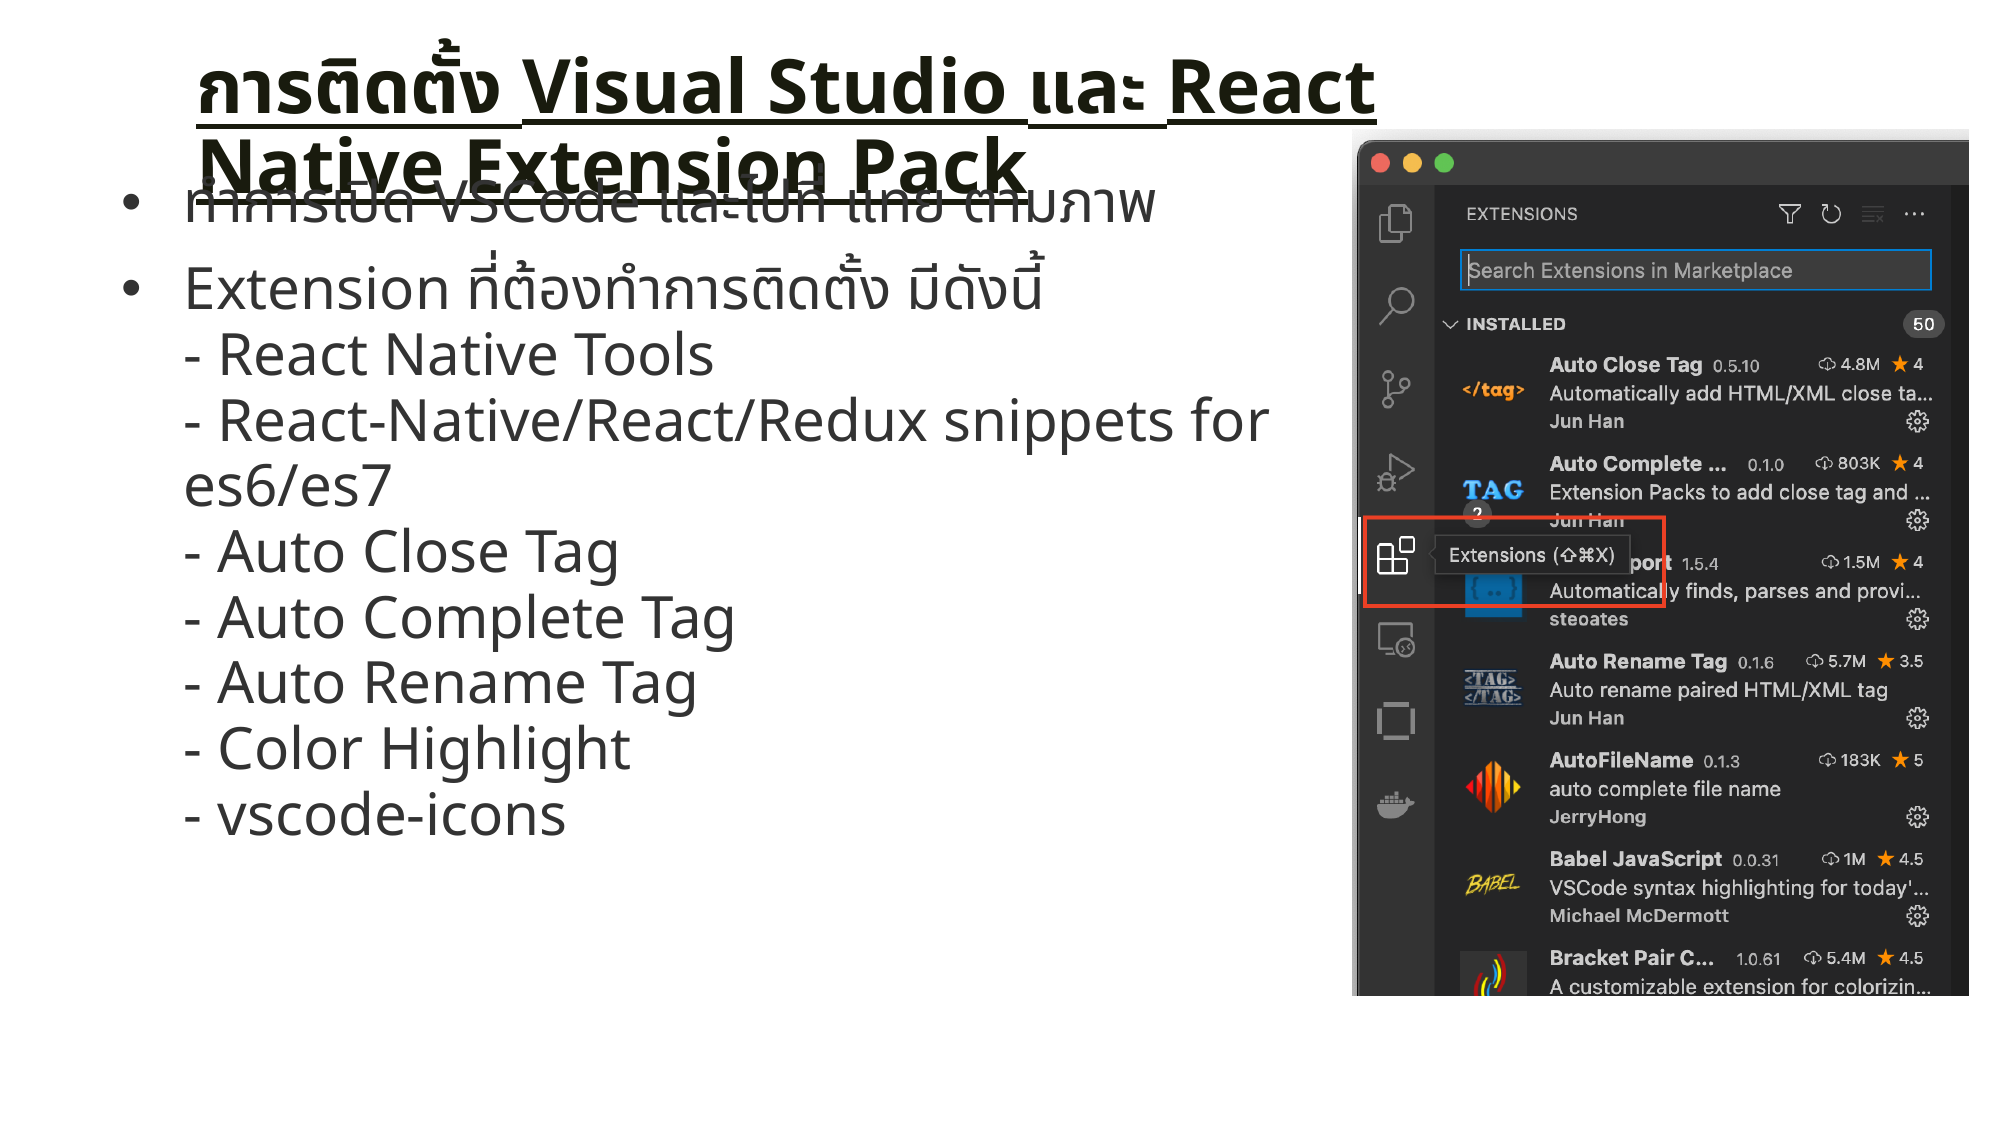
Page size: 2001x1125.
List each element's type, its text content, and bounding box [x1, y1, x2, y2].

list ทำการเปิด VSCode และไปที่ แทย ตามภาพ Extension ที่ต้องทำการติดตั้ง มีดังนี้ - React Native Tools - React-Native/React/Redux snippets for es6/es7 - Auto Close Tag - Auto Complete Tag - Auto Rename Tag - Color Highlight - vscode-icons [113, 162, 1327, 732]
title การติดตั้ง Visual Studio และ React Native Extension Pack [188, 41, 1550, 155]
picture [1352, 129, 1969, 996]
